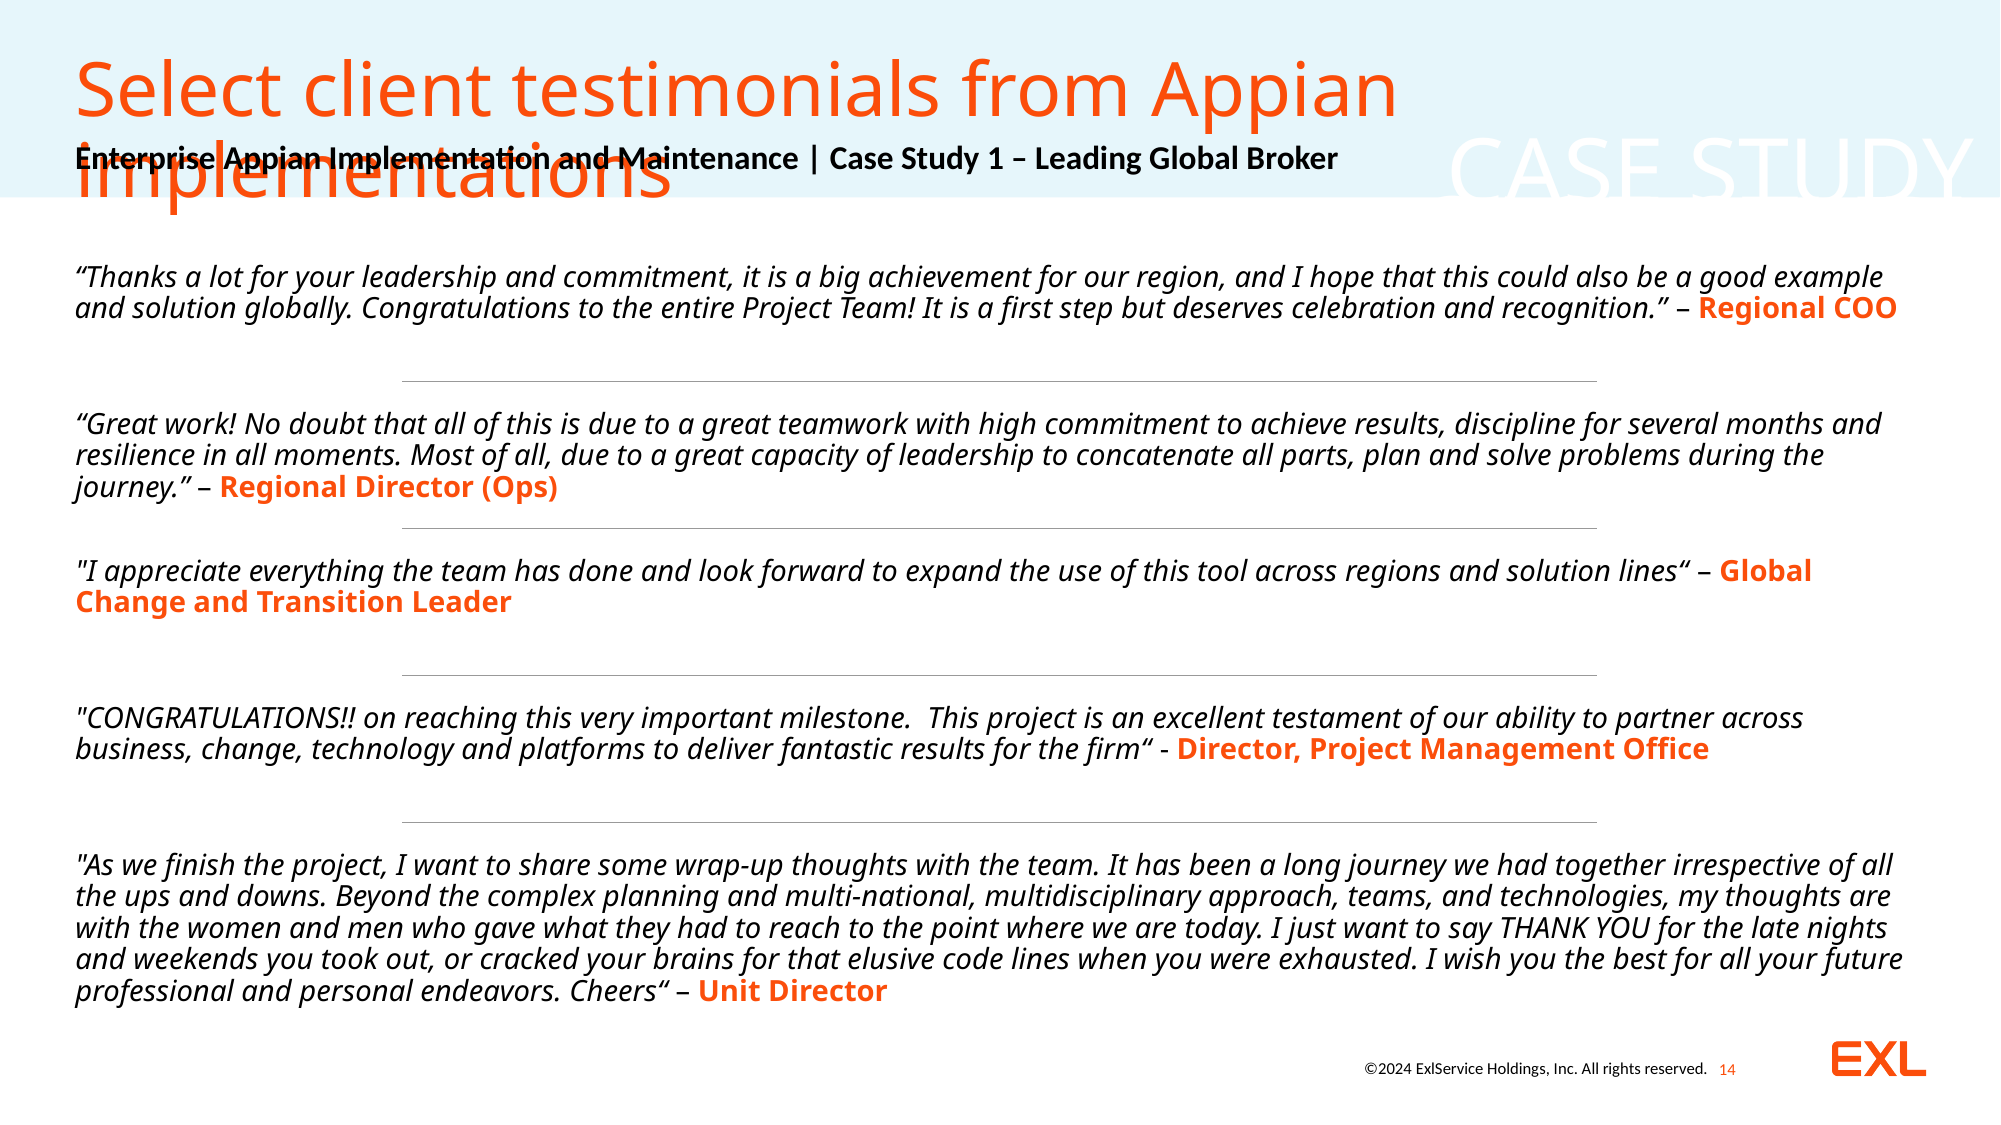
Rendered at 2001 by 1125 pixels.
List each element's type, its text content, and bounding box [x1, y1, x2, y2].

text_box "As we finish the project, I want to share some wrap-up thoughts with the team. It has been a long journey we had together irrespective of all the ups and downs. Beyond the complex planning and multi-national, multidisciplinary approach, teams, and technologies, my thoughts are with the women and men who gave what they had to reach to the point where we are today. I just want to say THANK YOU for the late nights and weekends you took out, or cracked your brains for that elusive code lines when you were exhausted. I wish you the best for all your future professional and personal endeavors. Cheers“ – Unit Director [75, 850, 1924, 984]
text_box "CONGRATULATIONS!! on reaching this very important milestone. This project is an excellent testament of our ability to partner across business, change, technology and platforms to deliver fantastic results for the firm“ - Director, Project Management Office [75, 703, 1925, 795]
list “Thanks a lot for your leadership and commitment, it is a big achievement for our region, and I hope that this could also be a good example and solution globally. Congratulations to the entire Project Team! It is a first step but deserves celebration and recognition.” – Regional COO [74, 261, 1924, 354]
text_box “Great work! No doubt that all of this is due to a great teamwork with high commitment to achieve results, discipline for several months and resilience in all moments. Most of all, due to a great capacity of leadership to concatenate all parts, plan and solve problems during the journey.” – Regional Director (Ops) [75, 409, 1924, 501]
text_box "I appreciate everything the team has done and look forward to expand the use of this tool across regions and solution lines“ – Global Change and Transition Leader [75, 556, 1924, 648]
list Select client testimonials from Appian implementations [75, 51, 1966, 144]
picture [1797, 1006, 1961, 1111]
list Enterprise Appian Implementation and Maintenance | Case Study 1 – Leading Global Broker [75, 140, 1438, 178]
